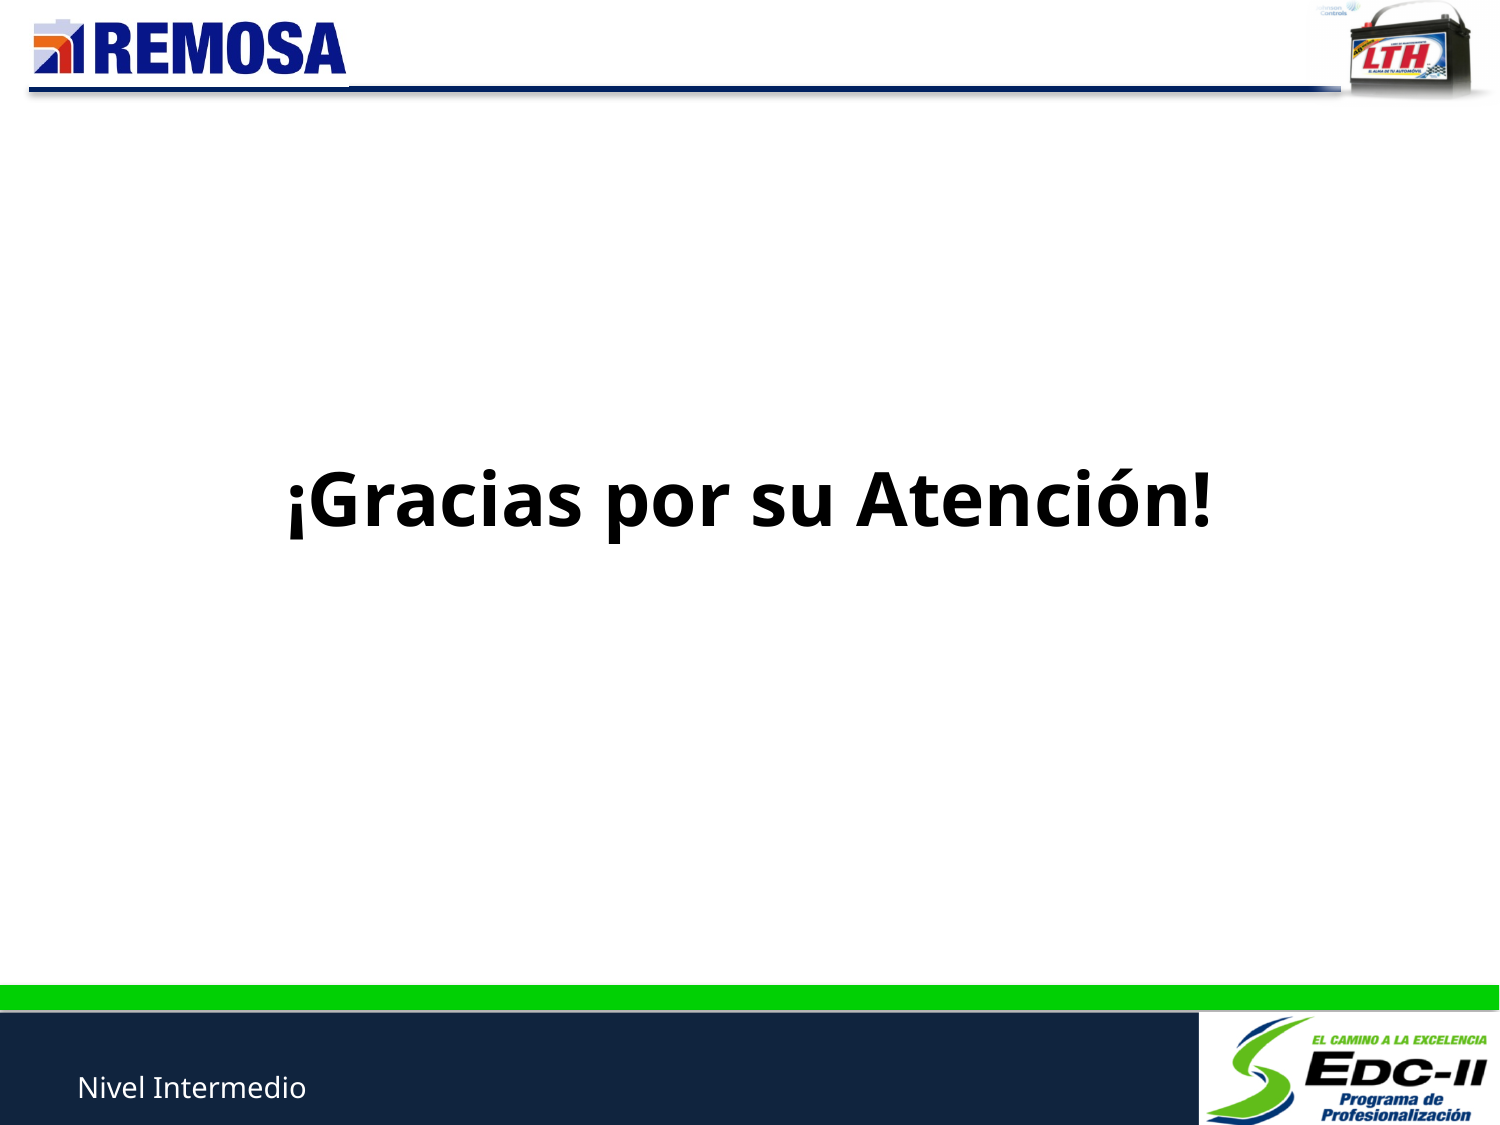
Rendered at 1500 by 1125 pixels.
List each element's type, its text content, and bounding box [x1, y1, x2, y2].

picture [1335, 23, 1479, 78]
title ¡Gracias por su Atención! [0, 444, 1500, 563]
picture [29, 7, 349, 87]
picture [1198, 1012, 1500, 1125]
